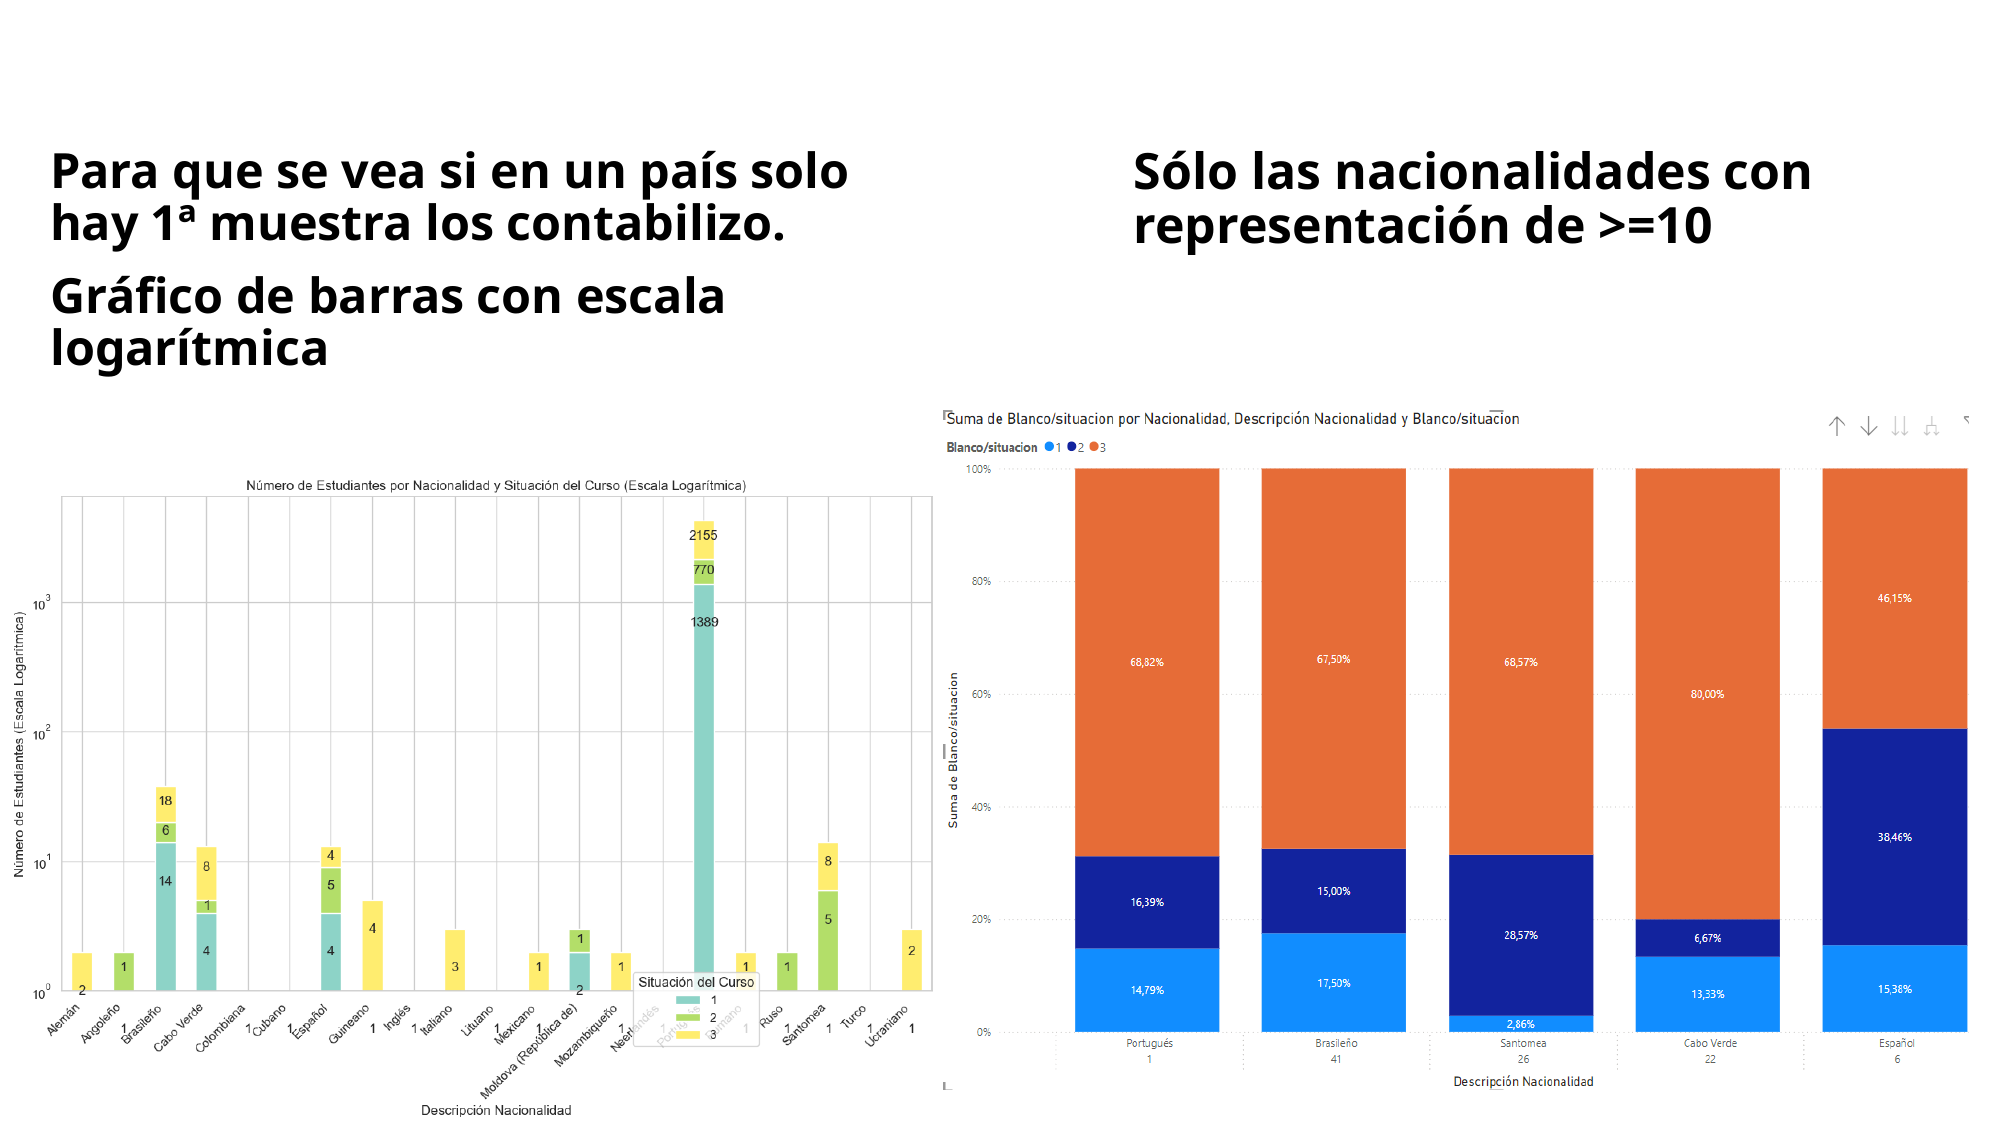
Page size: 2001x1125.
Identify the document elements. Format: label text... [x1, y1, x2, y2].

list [5, 471, 940, 1125]
list Para que se vea si en un país solo hay 1ª muestra los contabilizo. Gráfico de barras con escala logarítmica [35, 139, 882, 401]
picture [942, 410, 1970, 1090]
list Sólo las nacionalidades con representación de >=10 [1118, 139, 1969, 275]
